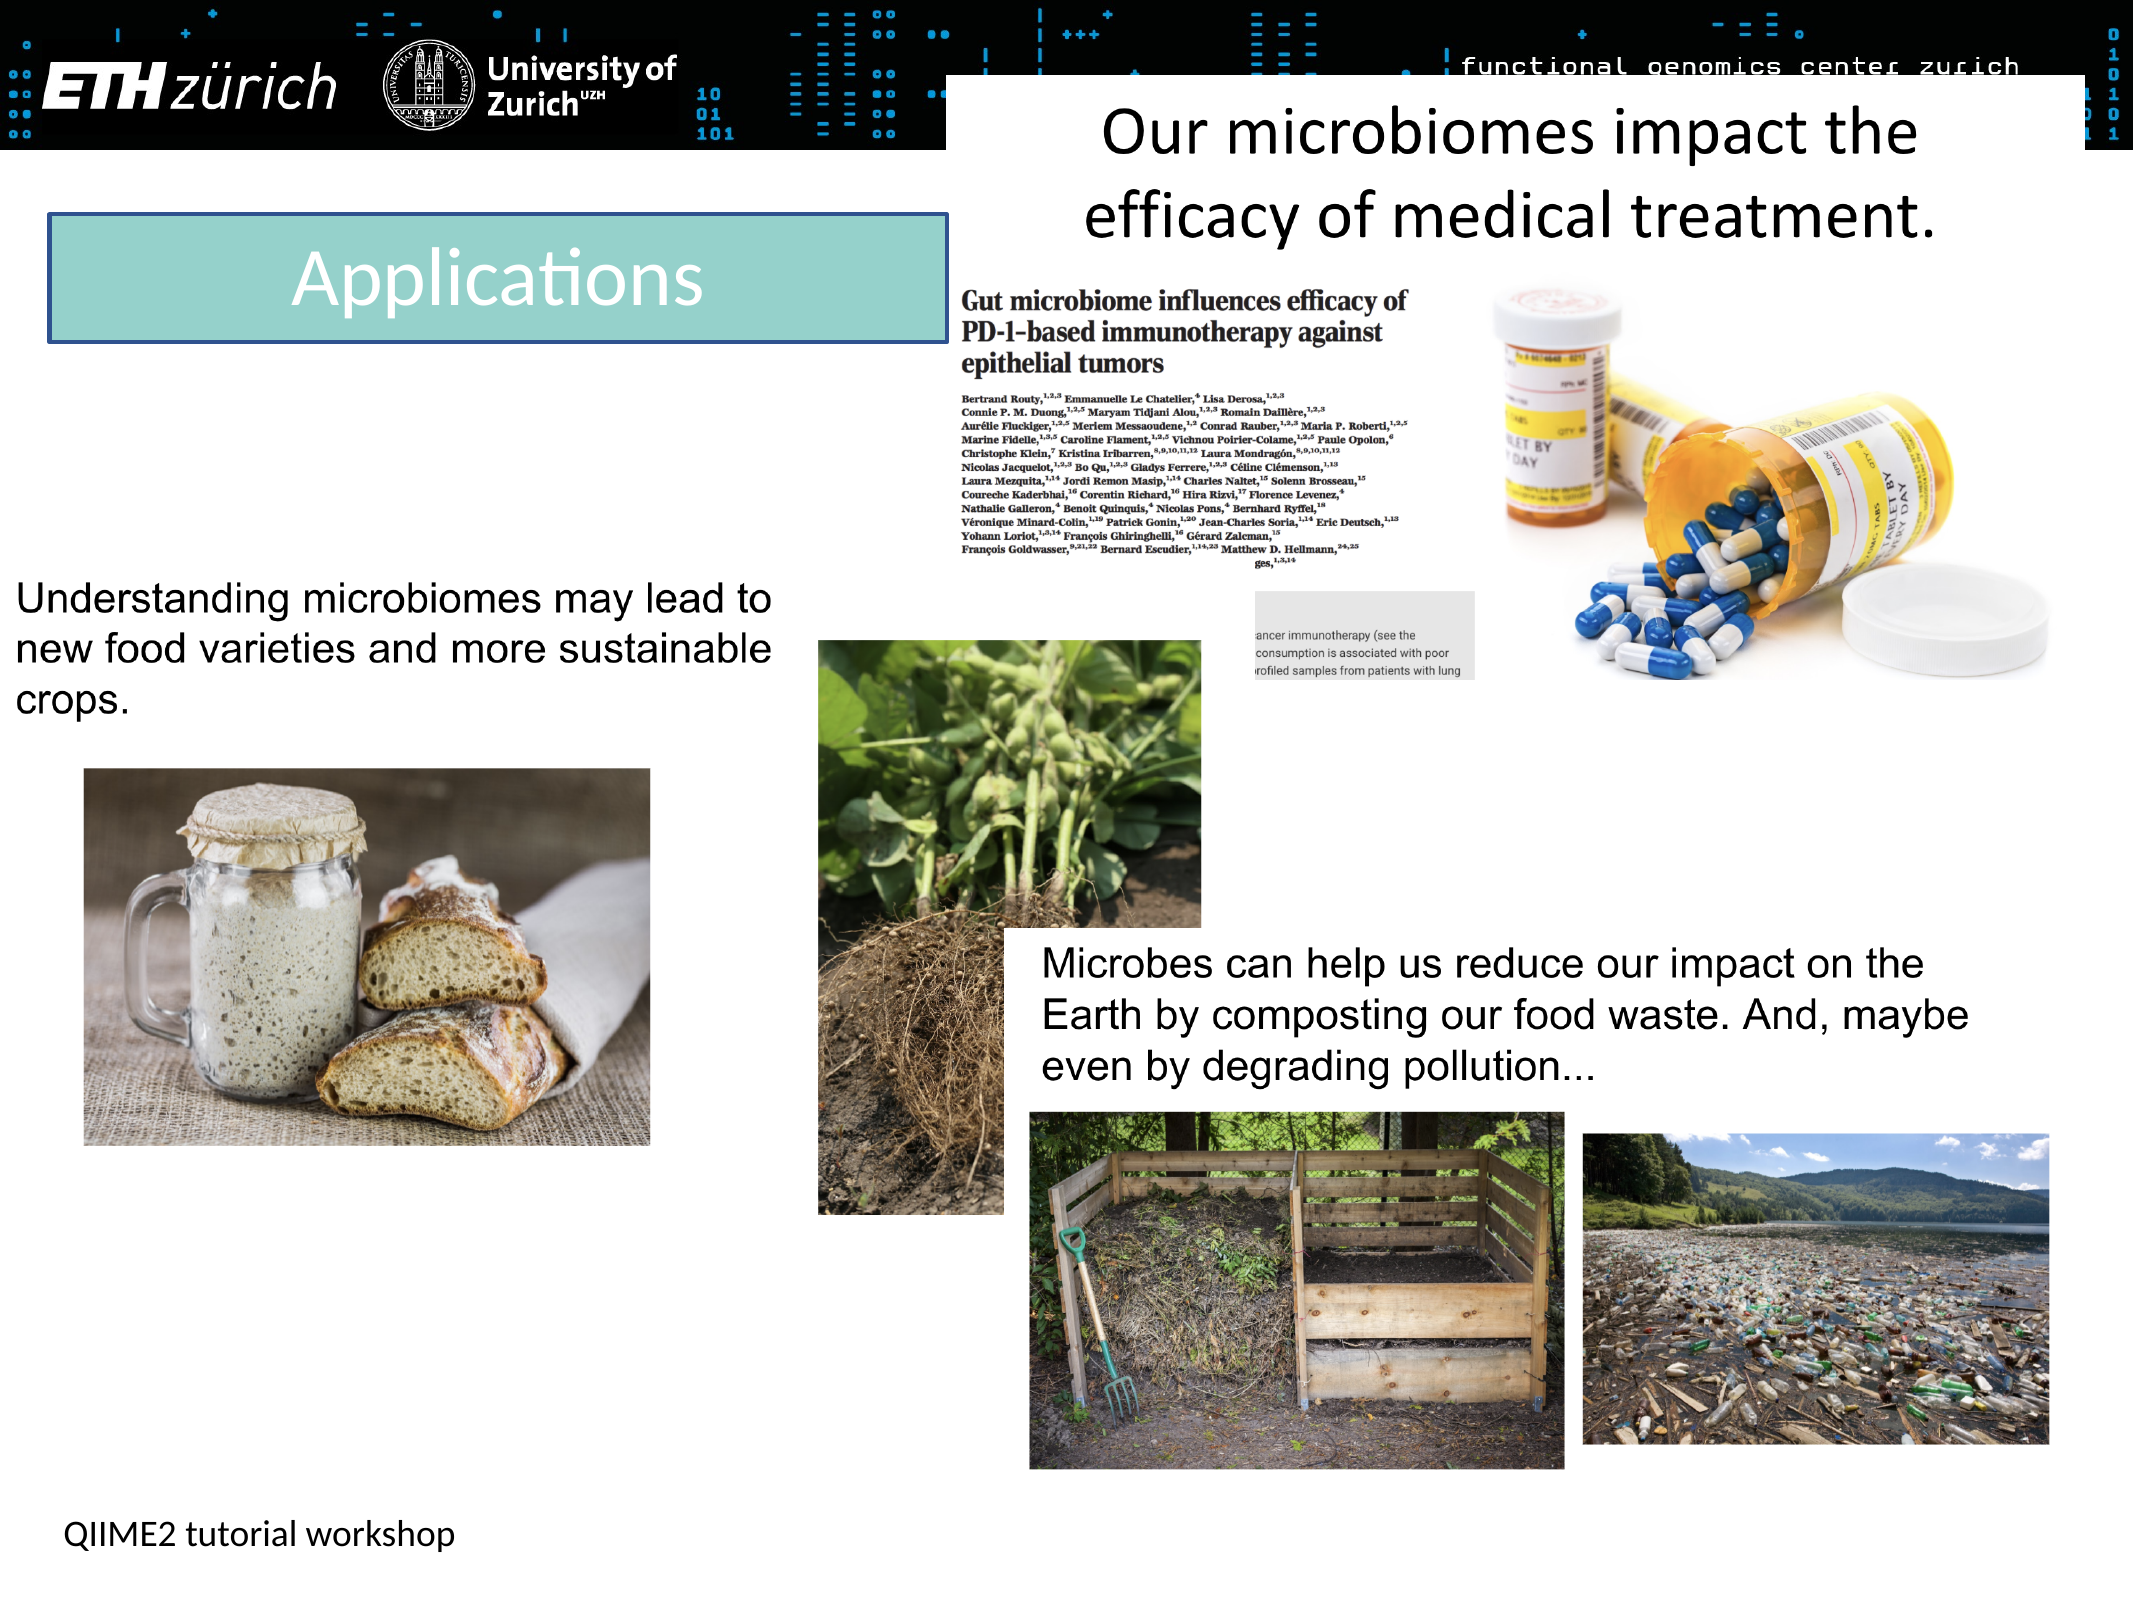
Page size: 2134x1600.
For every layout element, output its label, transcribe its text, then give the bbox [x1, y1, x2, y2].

text_box Applications [47, 212, 941, 344]
picture [0, 0, 2133, 1502]
text_box QIIME2 tutorial workshop [48, 1501, 472, 1562]
